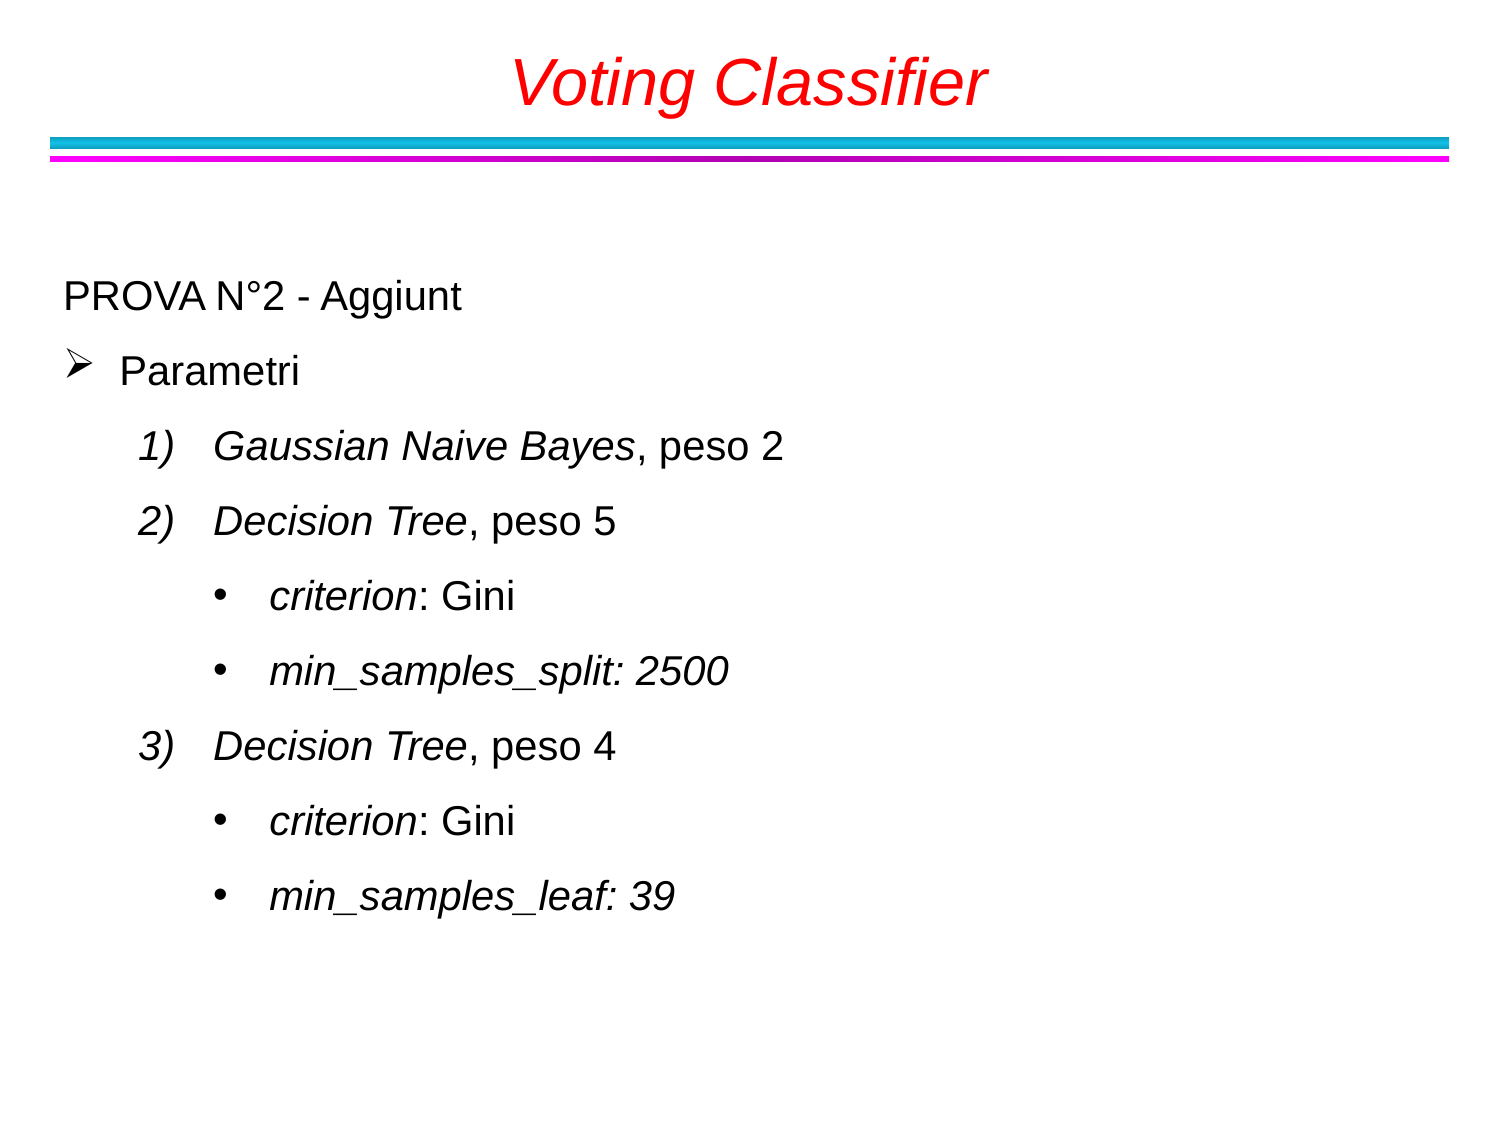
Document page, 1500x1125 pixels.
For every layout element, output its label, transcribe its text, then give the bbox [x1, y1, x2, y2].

text_box PROVA N°2 - Aggiunt Parametri Gaussian Naive Bayes, peso 2 Decision Tree, peso 5 criterion: Gini min_samples_split: 2500 Decision Tree, peso 4 criterion: Gini min_samples_leaf: 39 [48, 236, 1450, 977]
text_box Voting Classifier [48, 31, 1450, 127]
